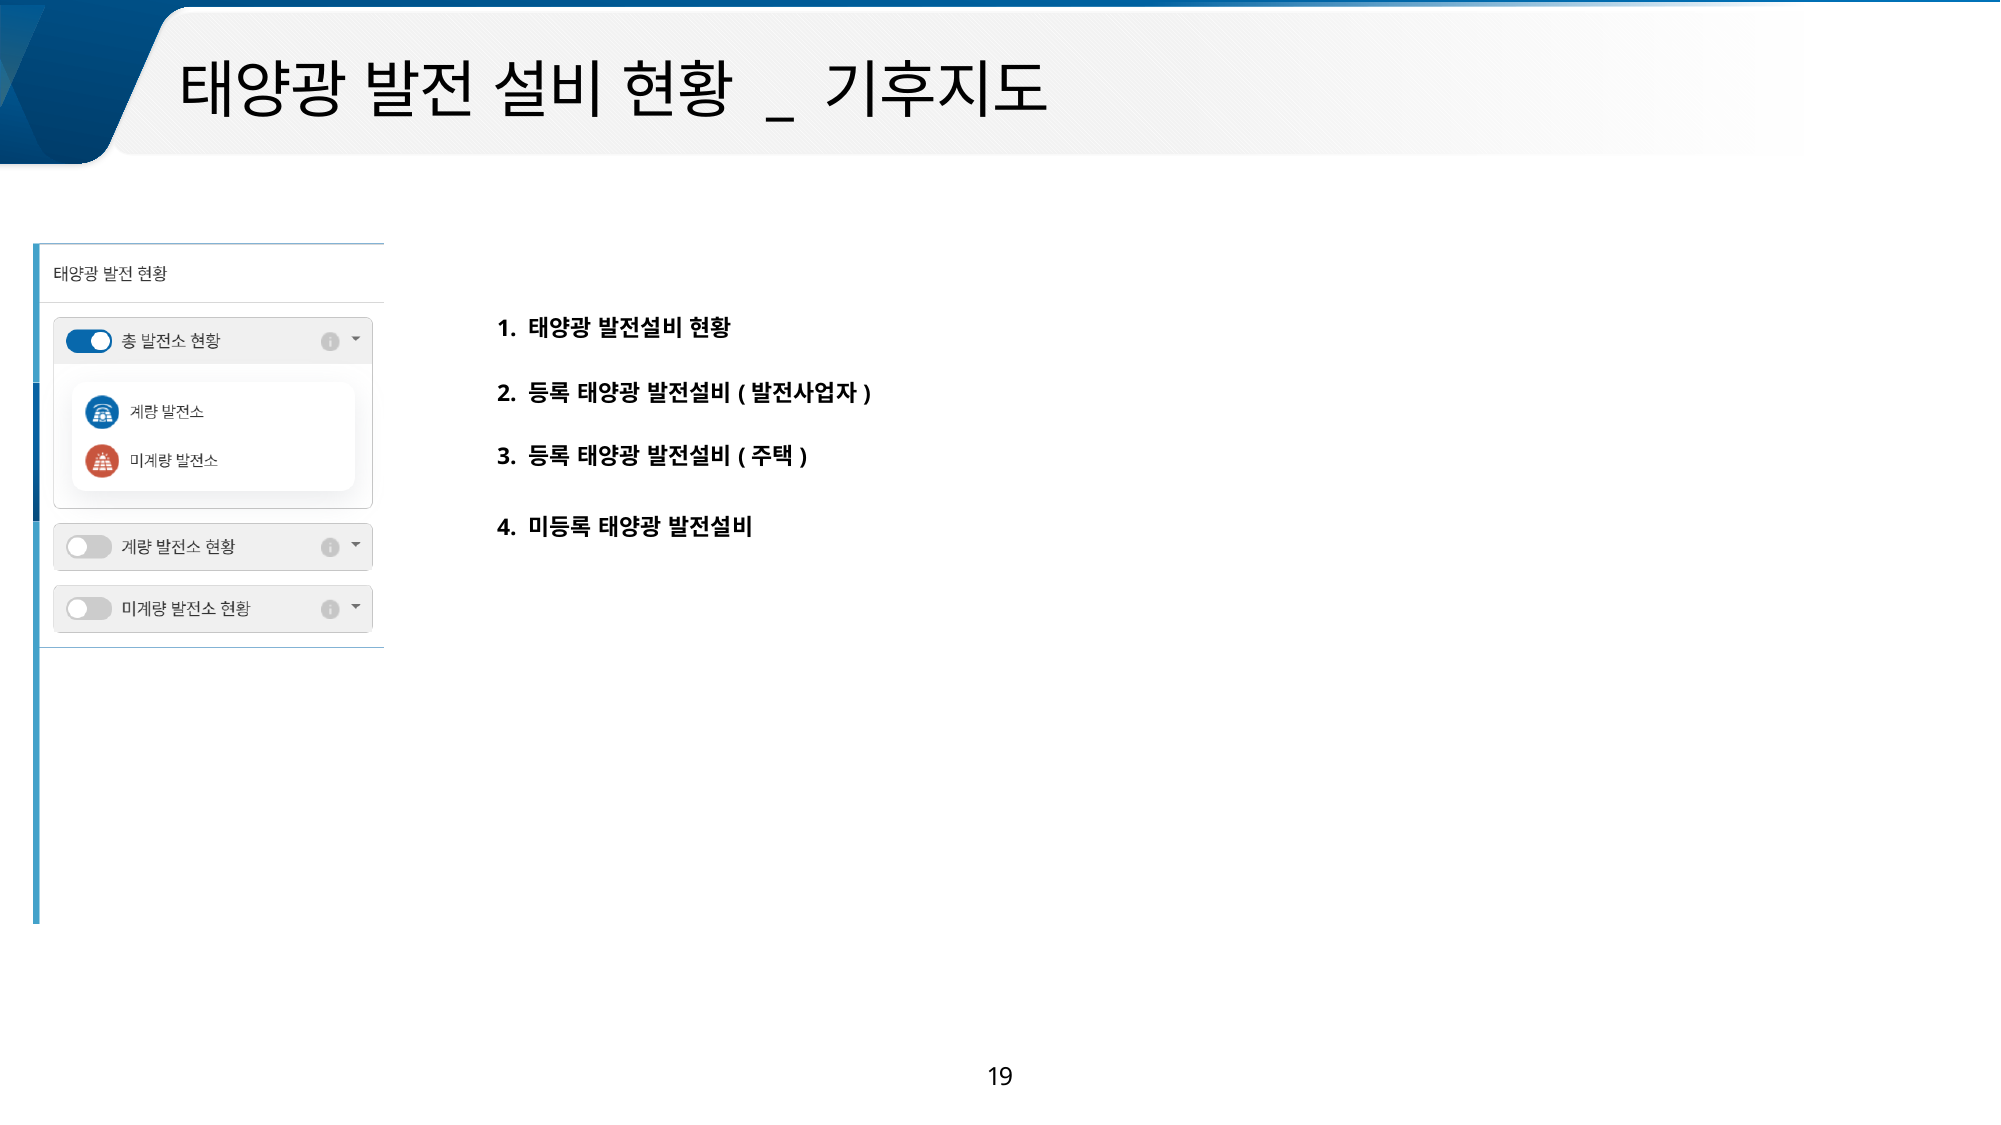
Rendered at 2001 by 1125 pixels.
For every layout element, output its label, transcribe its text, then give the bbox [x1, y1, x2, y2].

text_box 4. 미등록 태양광 발전설비 [482, 491, 880, 548]
text_box 태양광 발전 설비 현황 _ 기후지도 [178, 49, 1551, 125]
text_box 3. 등록 태양광 발전설비(주택) [482, 421, 924, 477]
picture [33, 237, 384, 924]
text_box 1. 태양광 발전설비 현황 [482, 292, 880, 349]
text_box 2. 등록 태양광 발전설비(발전사업자) [482, 356, 924, 413]
